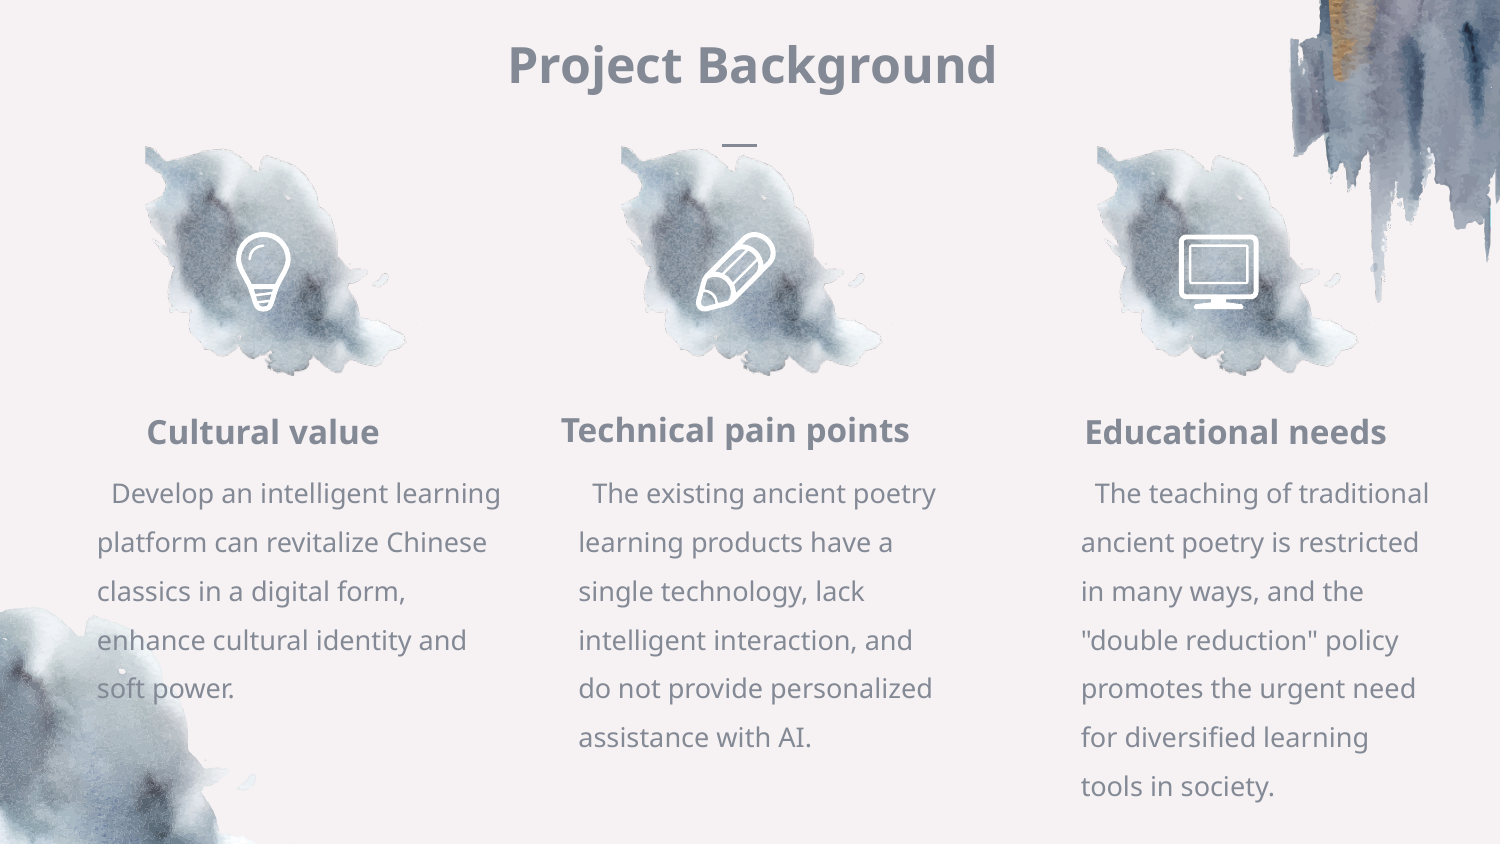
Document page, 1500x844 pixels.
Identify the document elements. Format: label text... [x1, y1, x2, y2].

text_box Technical pain points [539, 401, 933, 457]
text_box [1178, 234, 1259, 310]
text_box The teaching of traditional ancient poetry is restricted in many ways, and the "double reduction" policy promotes the urgent need for diversified learning tools in society. [1066, 453, 1451, 794]
picture [621, 143, 894, 387]
picture [1097, 0, 1500, 387]
text_box Project Background [492, 25, 1014, 101]
text_box Cultural value [121, 403, 406, 459]
text_box Develop an intelligent learning platform can revitalize Chinese classics in a digital form, enhance cultural identity and soft power. [82, 453, 524, 674]
text_box The existing ancient poetry learning products have a single technology, lack intelligent interaction, and do not provide personalized assistance with AI. [563, 453, 953, 794]
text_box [236, 231, 291, 312]
picture [145, 143, 418, 387]
text_box Educational needs [1066, 403, 1406, 459]
